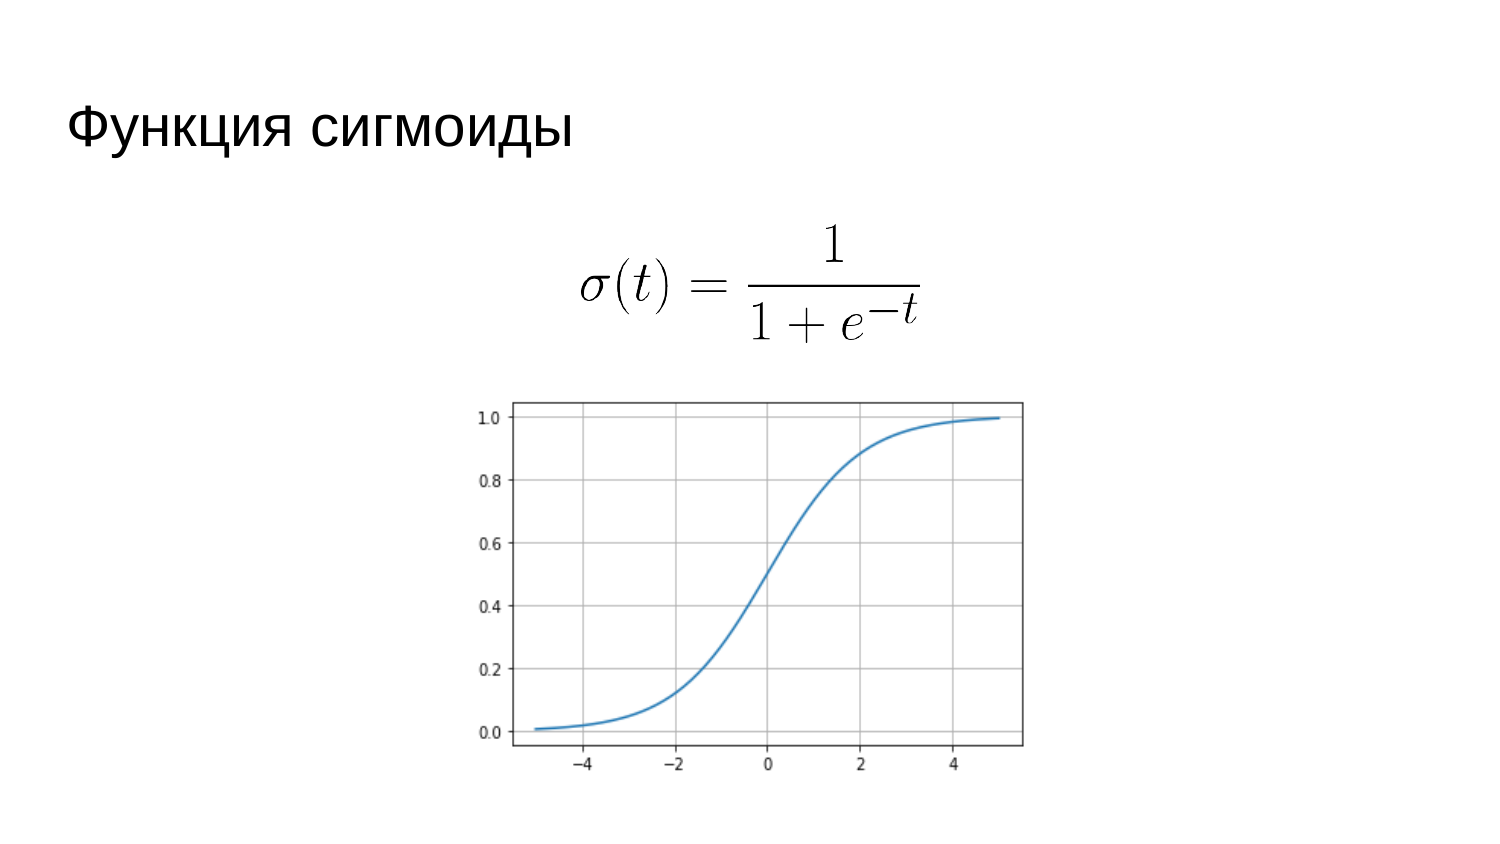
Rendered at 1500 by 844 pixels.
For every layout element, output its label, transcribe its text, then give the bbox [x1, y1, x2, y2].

picture [580, 223, 920, 343]
picture [467, 392, 1033, 783]
title Функция сигмоиды [51, 72, 1449, 167]
